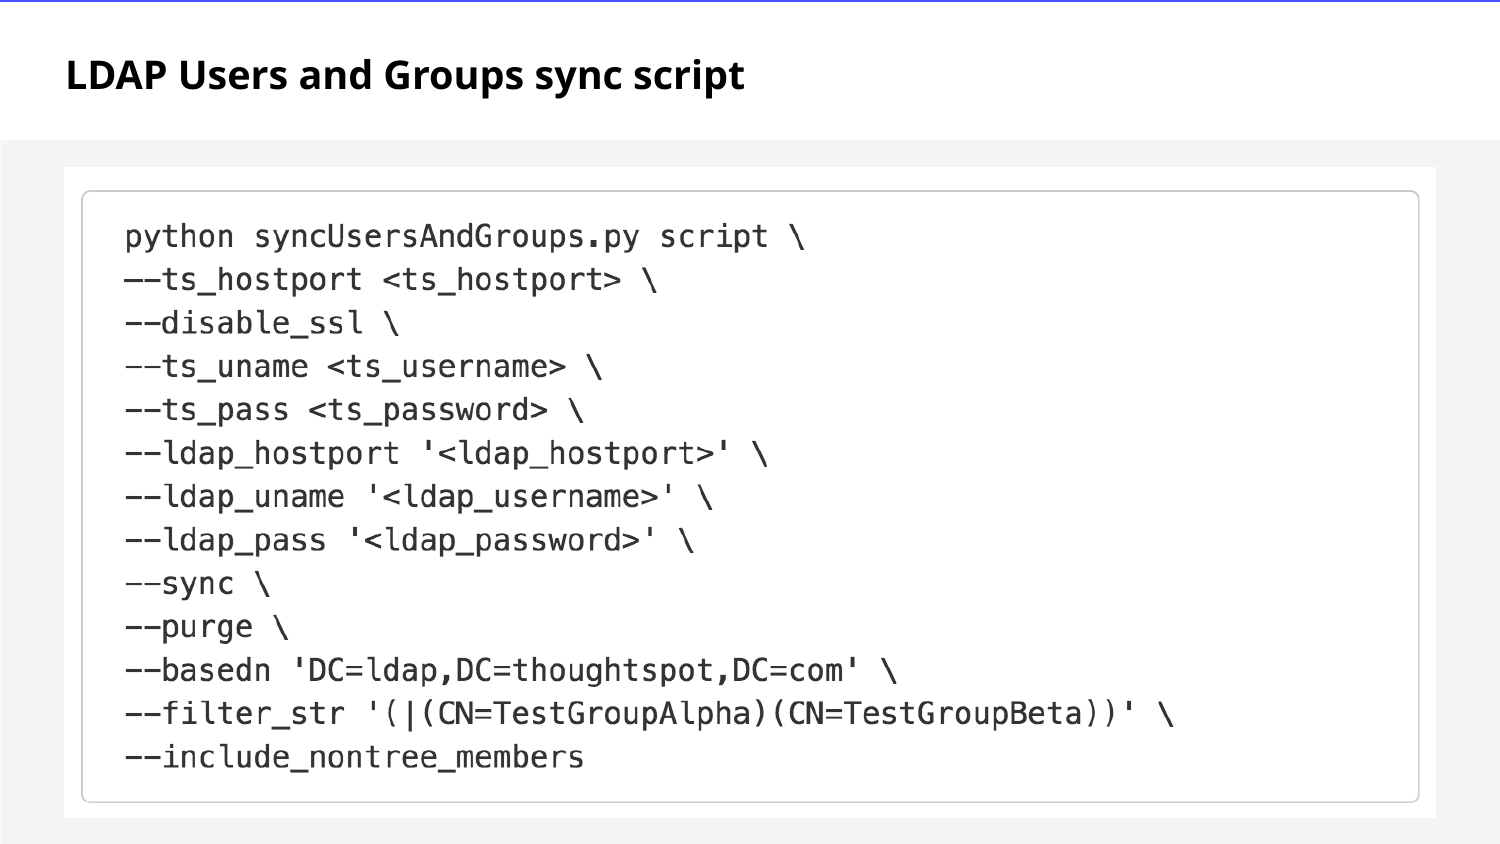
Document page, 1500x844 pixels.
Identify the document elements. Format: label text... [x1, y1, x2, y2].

picture [64, 166, 1436, 818]
title LDAP Users and Groups sync script [50, 3, 1462, 144]
